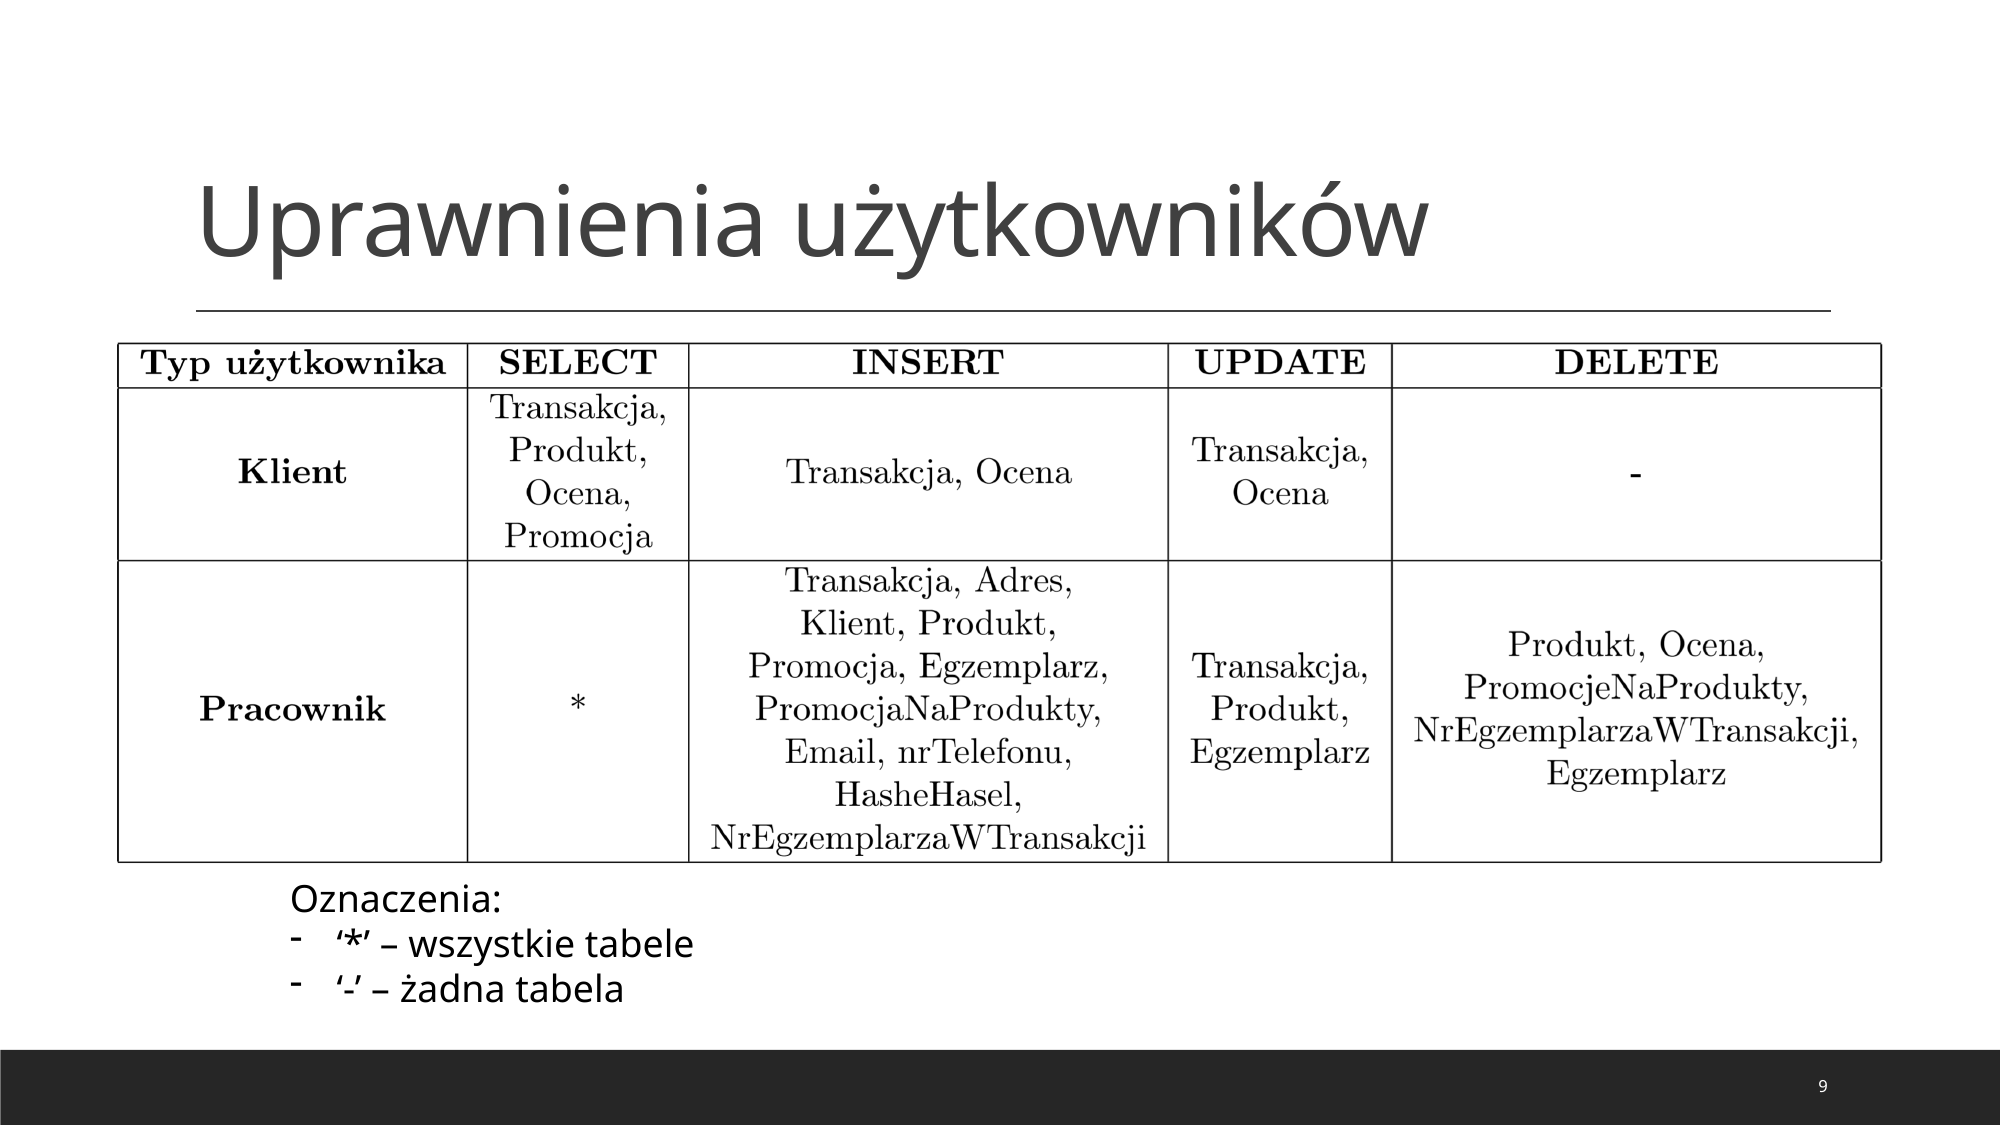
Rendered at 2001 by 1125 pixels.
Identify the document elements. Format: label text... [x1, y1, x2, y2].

picture [94, 331, 1905, 876]
slide_number 9 [1803, 1057, 1932, 1118]
text_box Oznaczenia: ‘*’ – wszystkie tabele ‘-’ – żadna tabela [275, 886, 1061, 1017]
title Uprawnienia użytkowników [180, 47, 1830, 285]
